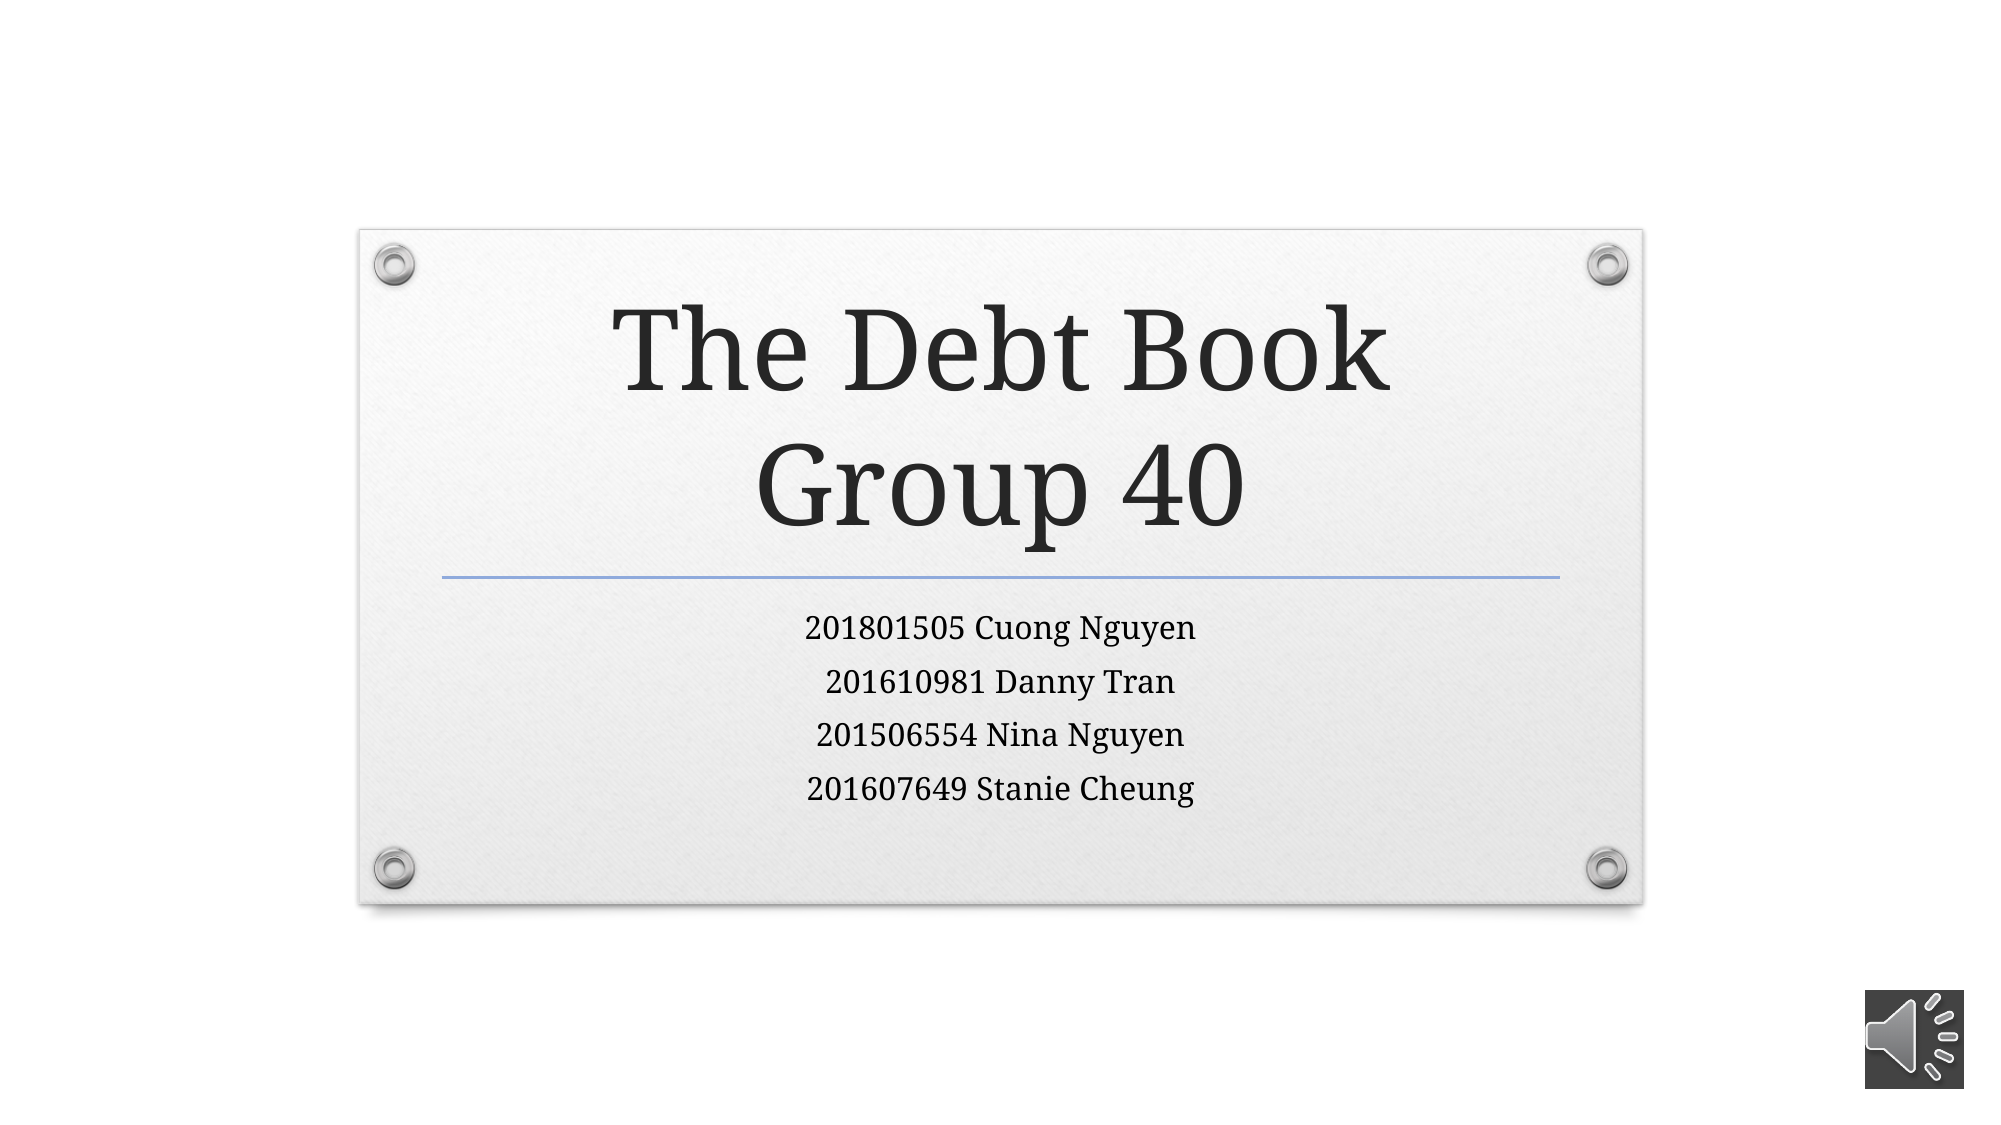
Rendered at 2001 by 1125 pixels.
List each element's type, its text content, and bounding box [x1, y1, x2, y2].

subtitle 201801505 Cuong Nguyen 201610981 Danny Tran 201506554 Nina Nguyen 201607649 Stanie Cheung [441, 600, 1560, 817]
title The Debt Book Group 40 [441, 283, 1560, 556]
picture [0, 0, 2000, 1125]
